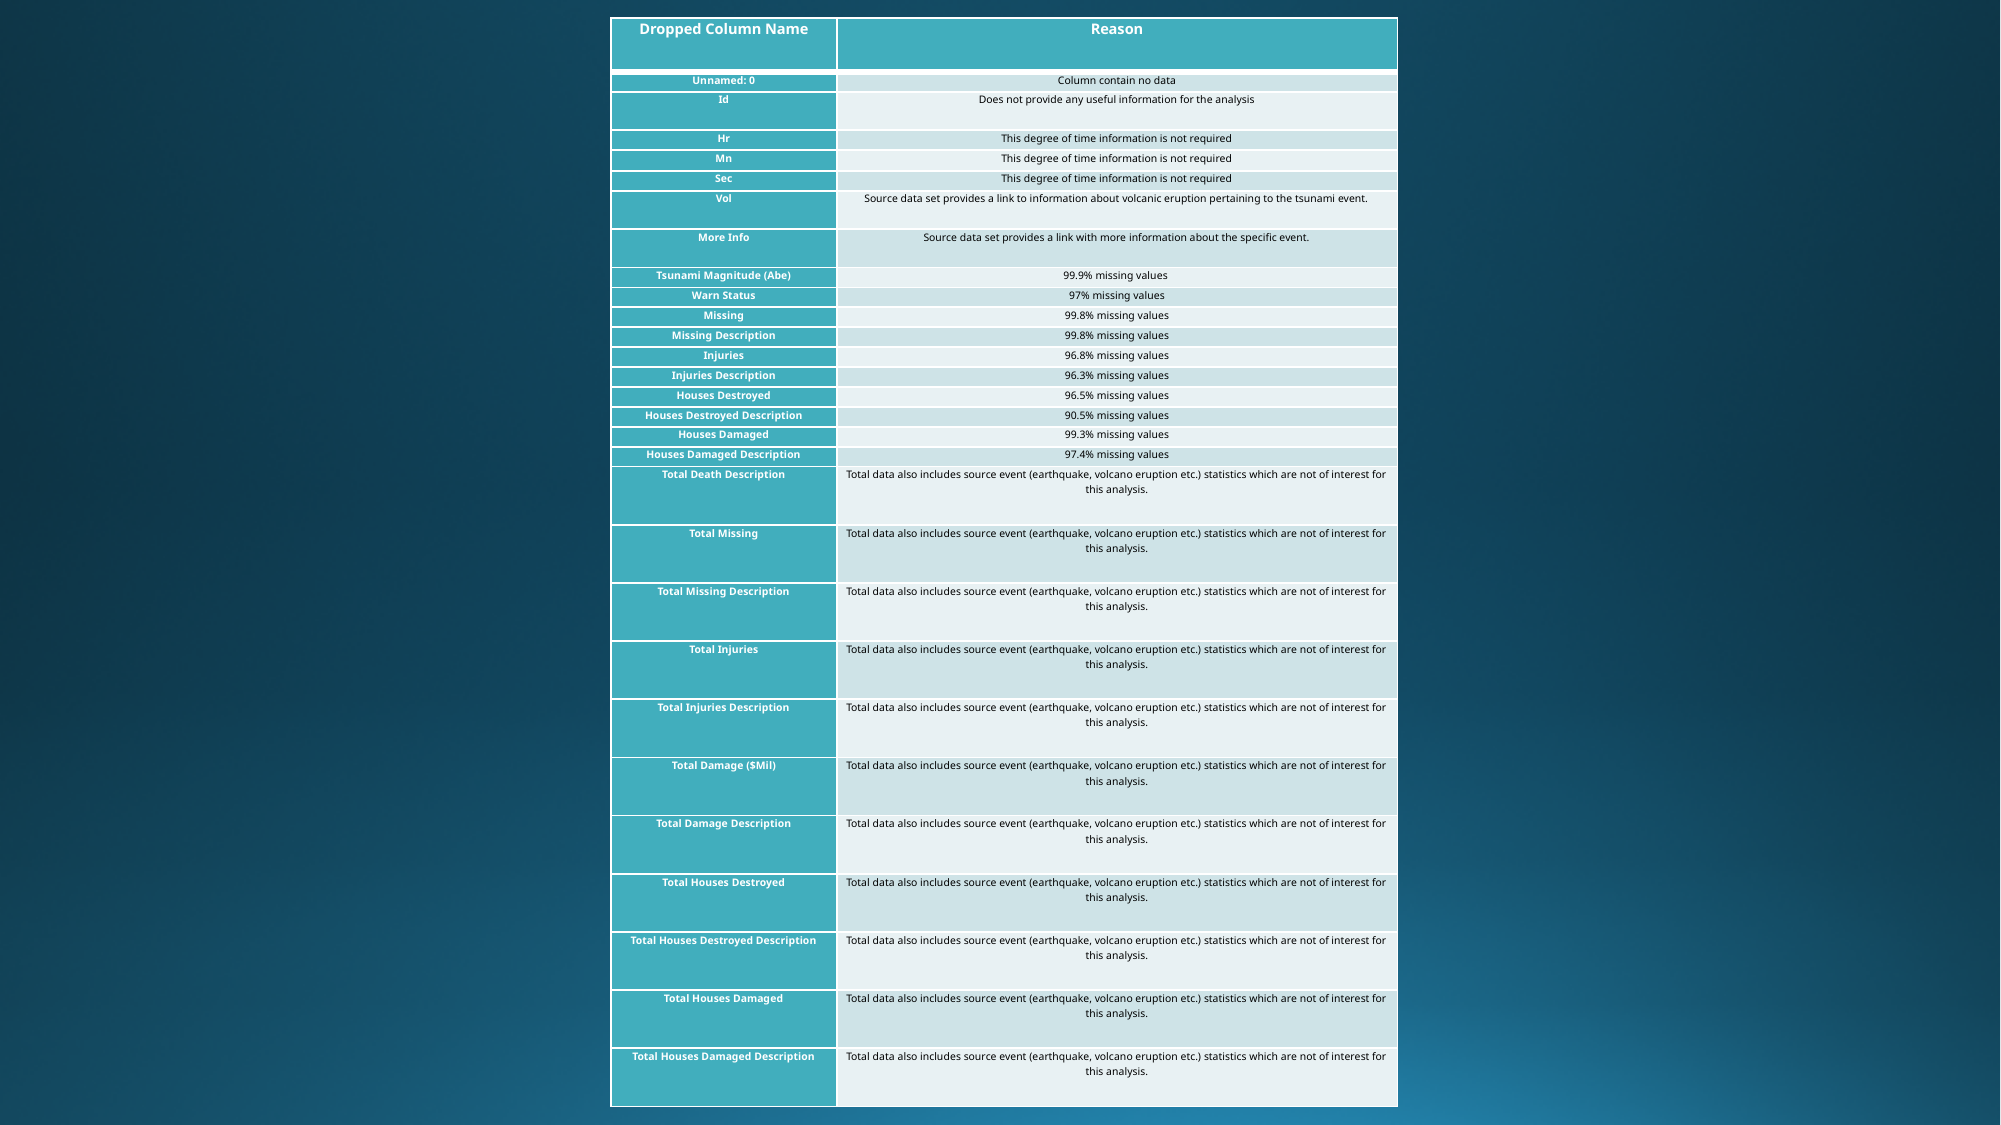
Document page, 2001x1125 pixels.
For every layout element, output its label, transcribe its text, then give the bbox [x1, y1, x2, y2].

table_cell Total data also includes source event (earthquake, volcano eruption etc.) statistics which are not of interest for this analysis. [838, 467, 1397, 524]
table_cell Houses Destroyed [612, 388, 836, 406]
table_cell Total data also includes source event (earthquake, volcano eruption etc.) statistics which are not of interest for this analysis. [838, 526, 1397, 582]
table_cell 99.8% missing values [838, 328, 1397, 346]
table_cell Tsunami Magnitude (Abe) [612, 268, 836, 287]
table_cell Hr [612, 131, 836, 149]
table_cell Total Houses Damaged Description [612, 1049, 836, 1106]
table_cell Column contain no data [838, 75, 1397, 91]
table_cell Total Missing [612, 526, 836, 582]
picture [0, 0, 2001, 1125]
table_cell Warn Status [612, 288, 836, 306]
table_cell Total Houses Destroyed [612, 875, 836, 931]
table_cell Injuries Description [612, 368, 836, 386]
table_cell Houses Damaged Description [612, 448, 836, 466]
table_cell Sec [612, 172, 836, 190]
table_cell Total Damage ($Mil) [612, 758, 836, 815]
table_cell 99.9% missing values [838, 268, 1397, 287]
table_cell Total data also includes source event (earthquake, volcano eruption etc.) statistics which are not of interest for this analysis. [838, 584, 1397, 640]
table_cell Total Injuries [612, 642, 836, 698]
table_cell 96.5% missing values [838, 388, 1397, 406]
table_cell Missing [612, 308, 836, 326]
table_cell Does not provide any useful information for the analysis [838, 93, 1397, 129]
table_cell Injuries [612, 348, 836, 366]
table_cell Total data also includes source event (earthquake, volcano eruption etc.) statistics which are not of interest for this analysis. [838, 642, 1397, 698]
table_cell Total data also includes source event (earthquake, volcano eruption etc.) statistics which are not of interest for this analysis. [838, 816, 1397, 873]
table_cell Total Houses Destroyed Description [612, 933, 836, 989]
table_header Dropped Column Name [612, 19, 836, 69]
table_cell Id [612, 93, 836, 129]
table_cell 96.3% missing values [838, 368, 1397, 386]
table_cell 96.8% missing values [838, 348, 1397, 366]
table_cell Total Damage Description [612, 816, 836, 873]
table_cell Total Death Description [612, 467, 836, 524]
table_cell Source data set provides a link with more information about the specific event. [838, 230, 1397, 267]
table_cell 99.8% missing values [838, 308, 1397, 326]
table_cell This degree of time information is not required [838, 131, 1397, 149]
table_cell Total data also includes source event (earthquake, volcano eruption etc.) statistics which are not of interest for this analysis. [838, 933, 1397, 989]
table_cell Total data also includes source event (earthquake, volcano eruption etc.) statistics which are not of interest for this analysis. [838, 875, 1397, 931]
table_cell Total data also includes source event (earthquake, volcano eruption etc.) statistics which are not of interest for this analysis. [838, 700, 1397, 757]
table_cell Total Injuries Description [612, 700, 836, 757]
table_header Reason [838, 19, 1397, 69]
table_cell This degree of time information is not required [838, 151, 1397, 170]
table_cell Vol [612, 192, 836, 228]
table_cell 90.5% missing values [838, 408, 1397, 426]
table_cell Total data also includes source event (earthquake, volcano eruption etc.) statistics which are not of interest for this analysis. [838, 991, 1397, 1047]
table_cell More Info [612, 230, 836, 267]
table_cell 97% missing values [838, 288, 1397, 306]
table_cell Houses Destroyed Description [612, 408, 836, 426]
table_cell Unnamed: 0 [612, 75, 836, 91]
table_cell 99.3% missing values [838, 428, 1397, 446]
table_cell This degree of time information is not required [838, 172, 1397, 190]
table_cell Houses Damaged [612, 428, 836, 446]
table_cell 97.4% missing values [838, 448, 1397, 466]
table_cell Total data also includes source event (earthquake, volcano eruption etc.) statistics which are not of interest for this analysis. [838, 758, 1397, 815]
table_cell Total Houses Damaged [612, 991, 836, 1047]
table_cell Missing Description [612, 328, 836, 346]
table_cell Total data also includes source event (earthquake, volcano eruption etc.) statistics which are not of interest for this analysis. [838, 1049, 1397, 1106]
table_cell Source data set provides a link to information about volcanic eruption pertaining to the tsunami event. [838, 192, 1397, 228]
table_cell Mn [612, 151, 836, 170]
table_cell Total Missing Description [612, 584, 836, 640]
